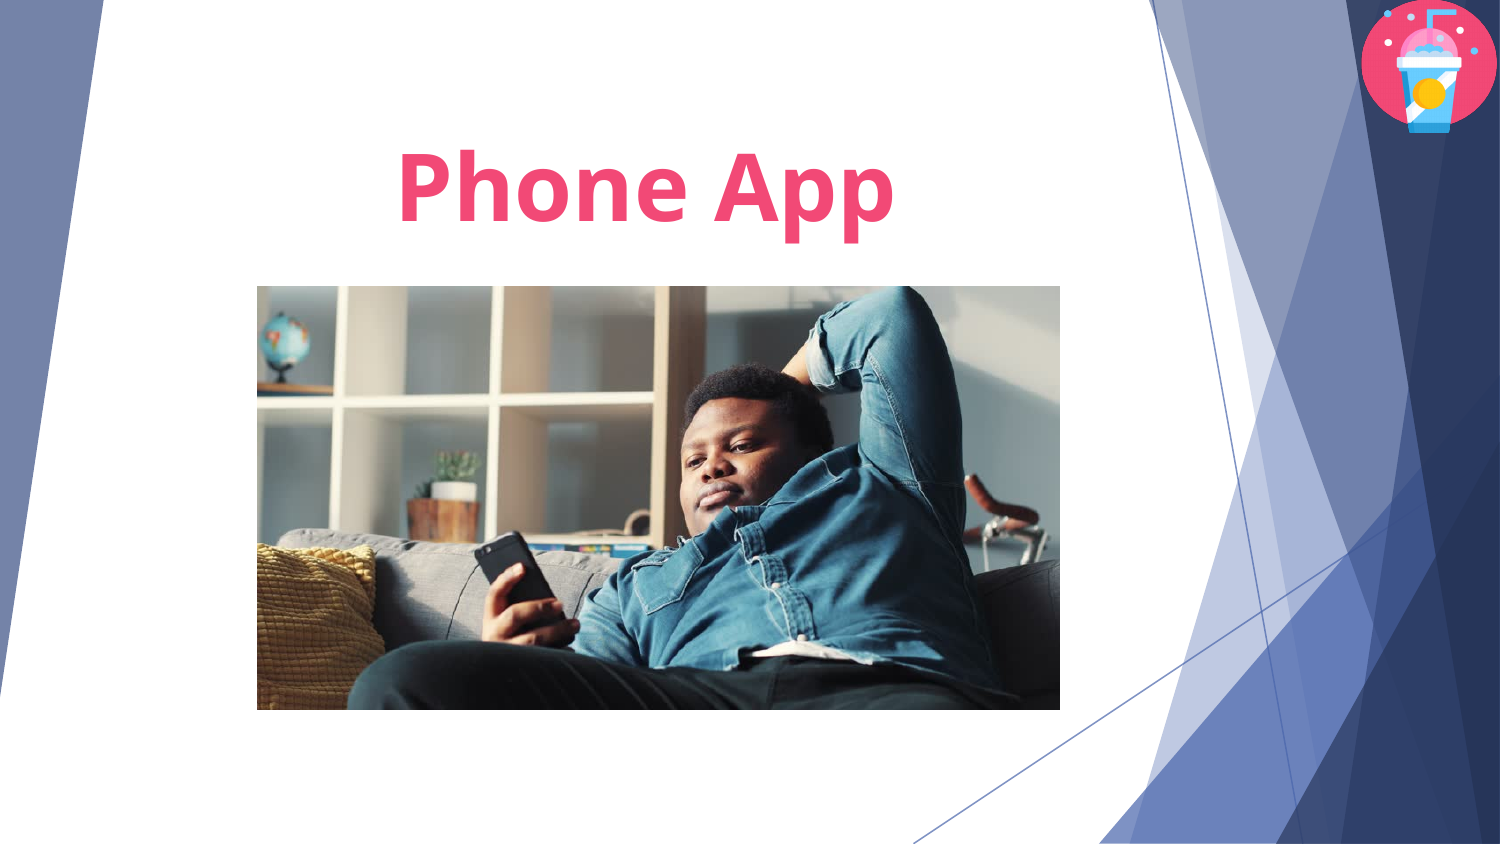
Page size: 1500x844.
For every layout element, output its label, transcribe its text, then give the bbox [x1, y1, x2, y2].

picture [1358, 0, 1500, 133]
picture [256, 286, 1060, 710]
text_box Phone App [98, 77, 1193, 246]
